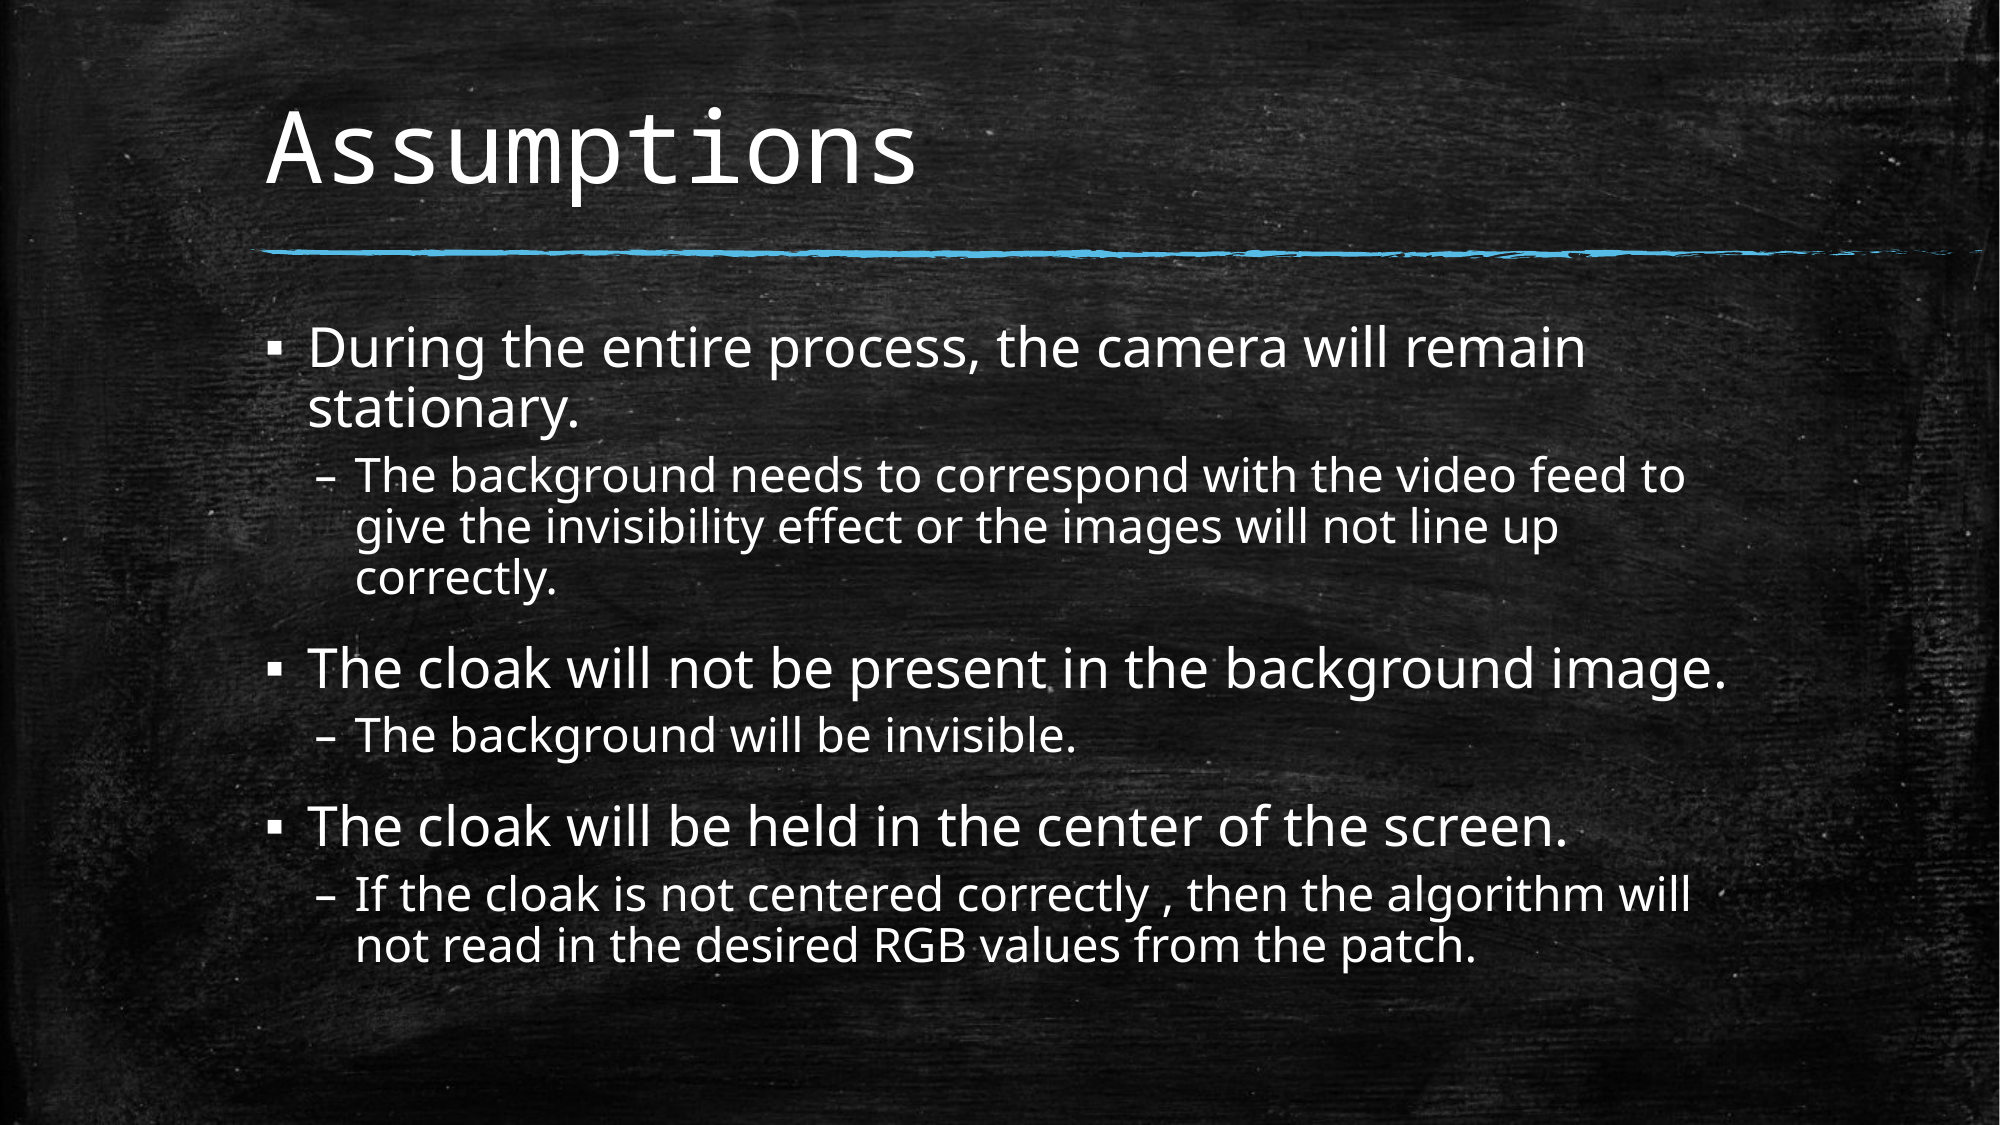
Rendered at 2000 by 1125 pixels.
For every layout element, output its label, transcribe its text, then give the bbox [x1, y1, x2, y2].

list During the entire process, the camera will remain stationary. The background needs to correspond with the video feed to give the invisibility effect or the images will not line up correctly. The cloak will not be present in the background image. The background will be invisible. The cloak will be held in the center of the screen. If the cloak is not centered correctly , then the algorithm will not read in the desired RGB values from the patch. [249, 312, 1749, 1013]
title Assumptions [249, 45, 1750, 213]
